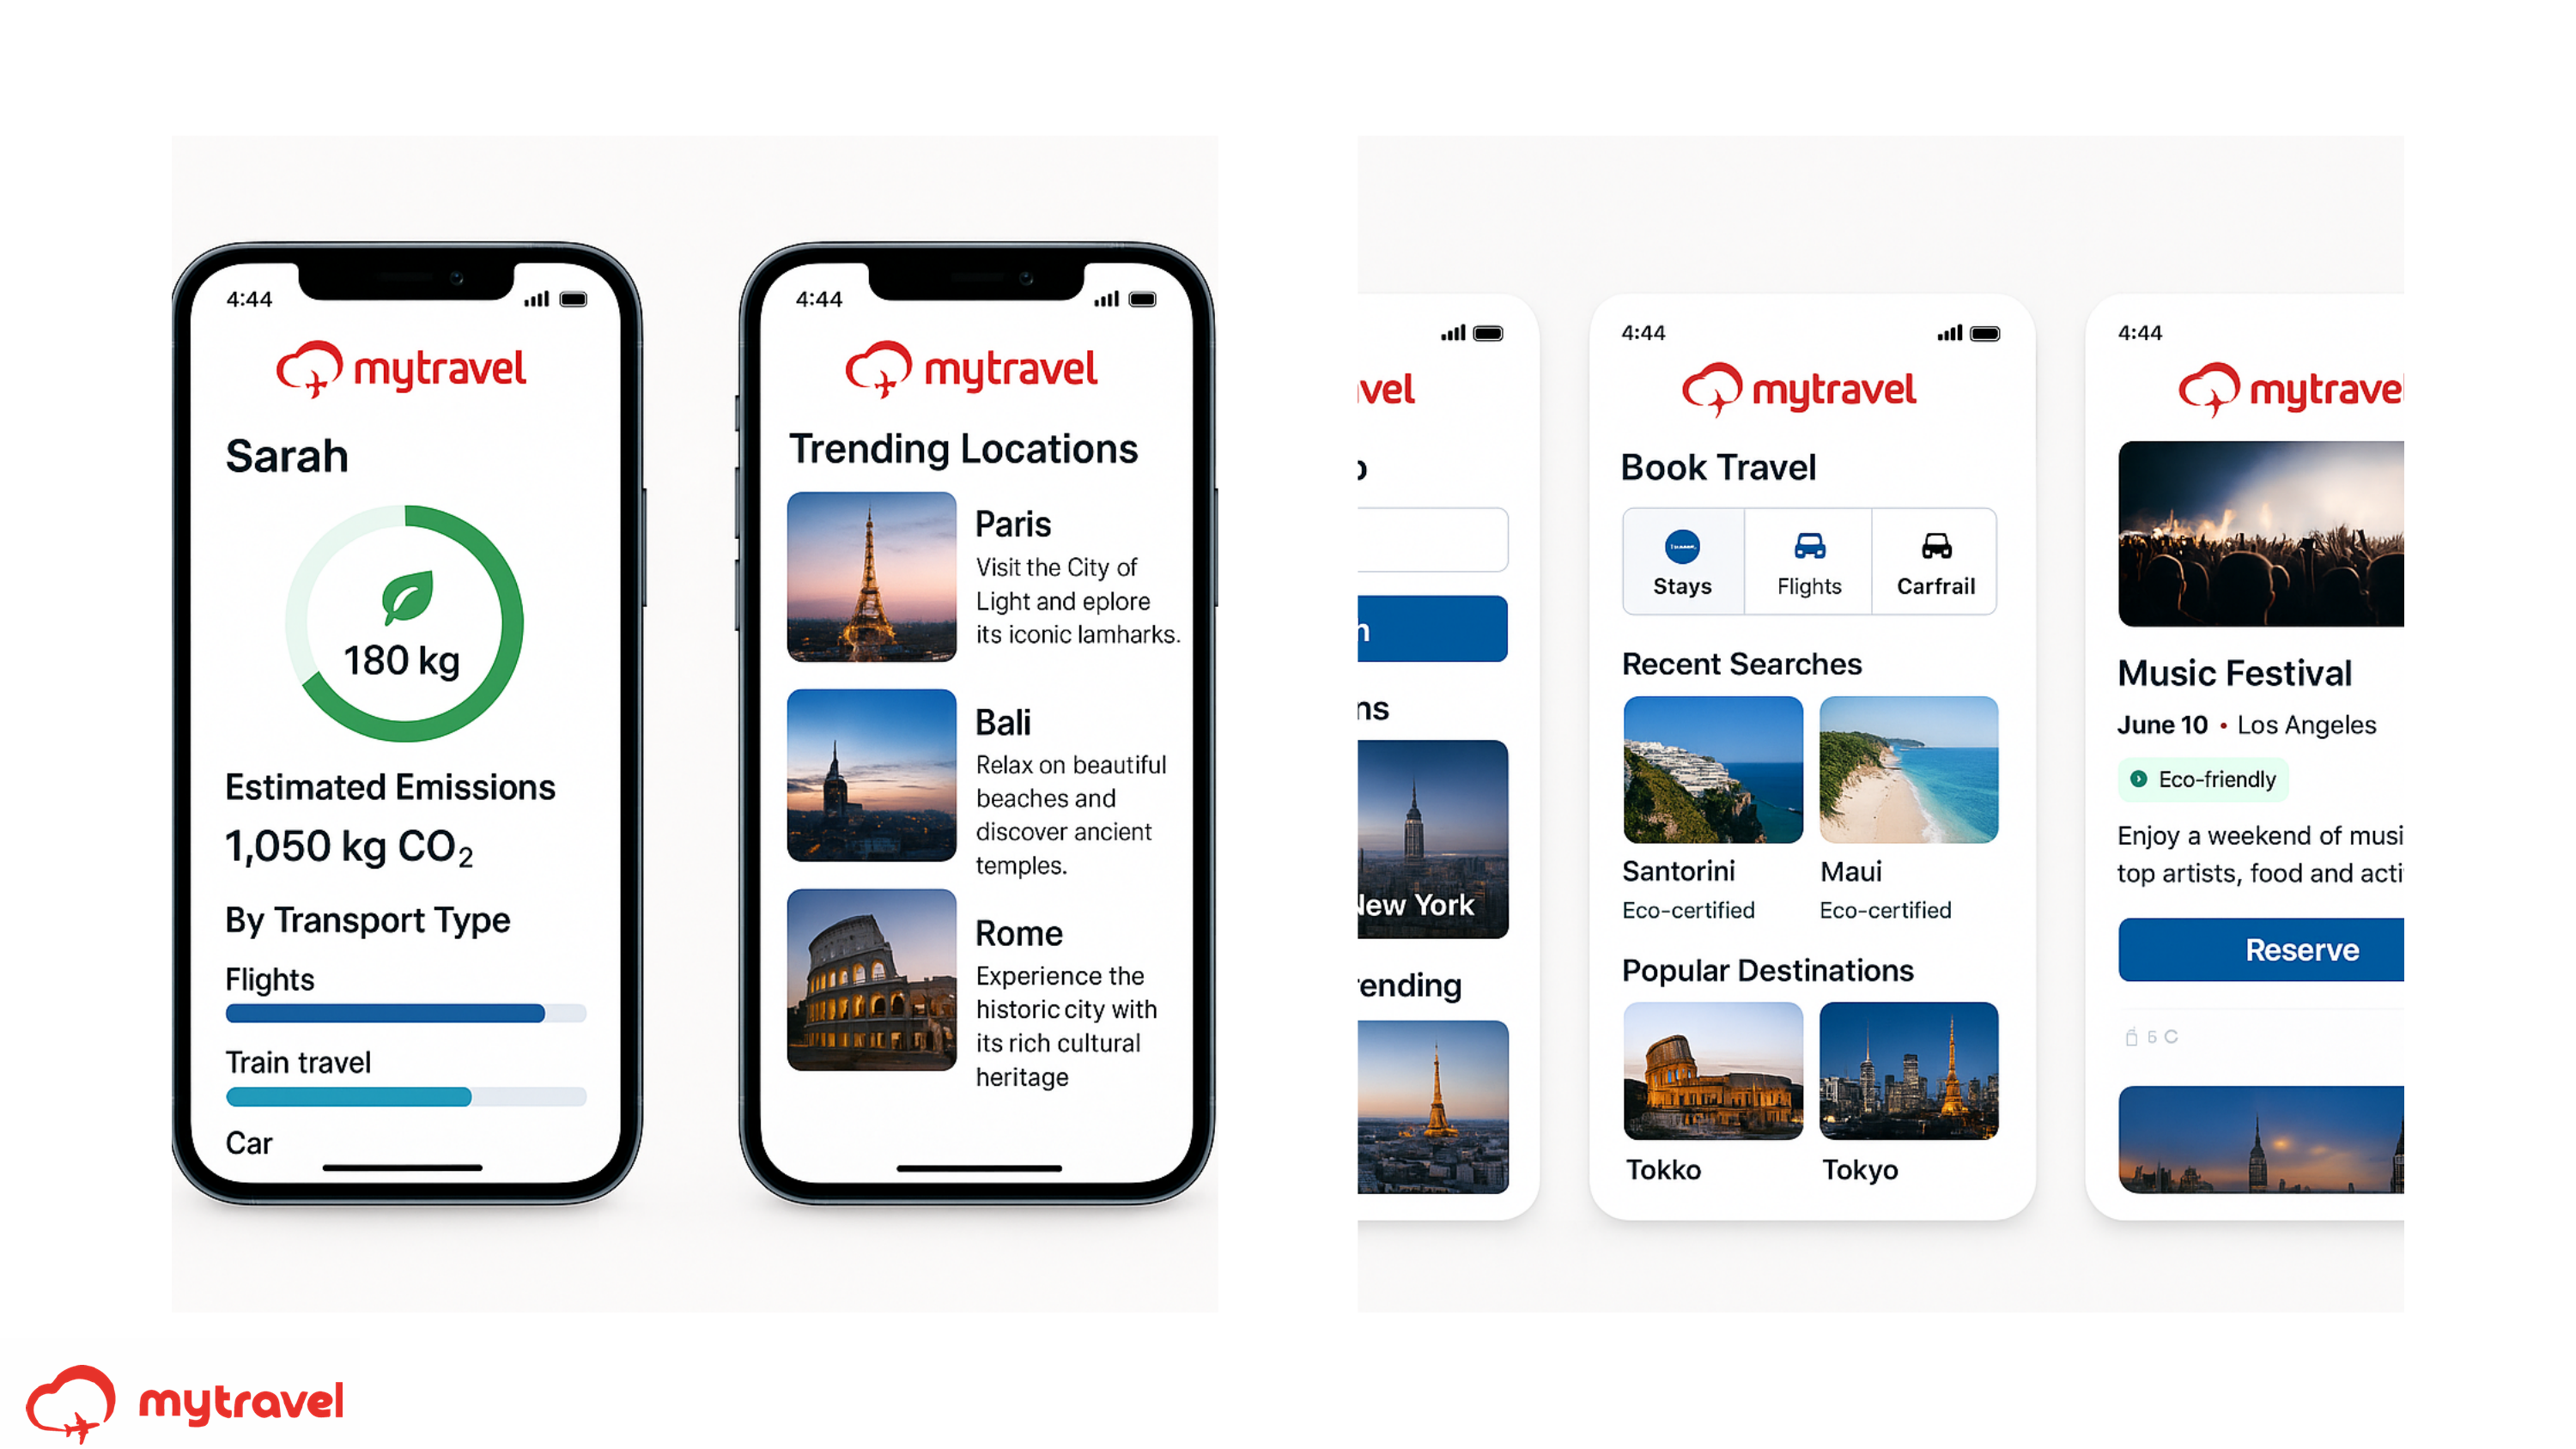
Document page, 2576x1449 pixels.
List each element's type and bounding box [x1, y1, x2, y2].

picture [1358, 136, 2405, 1313]
text_box [0, 1338, 360, 1449]
picture [171, 136, 1218, 1313]
